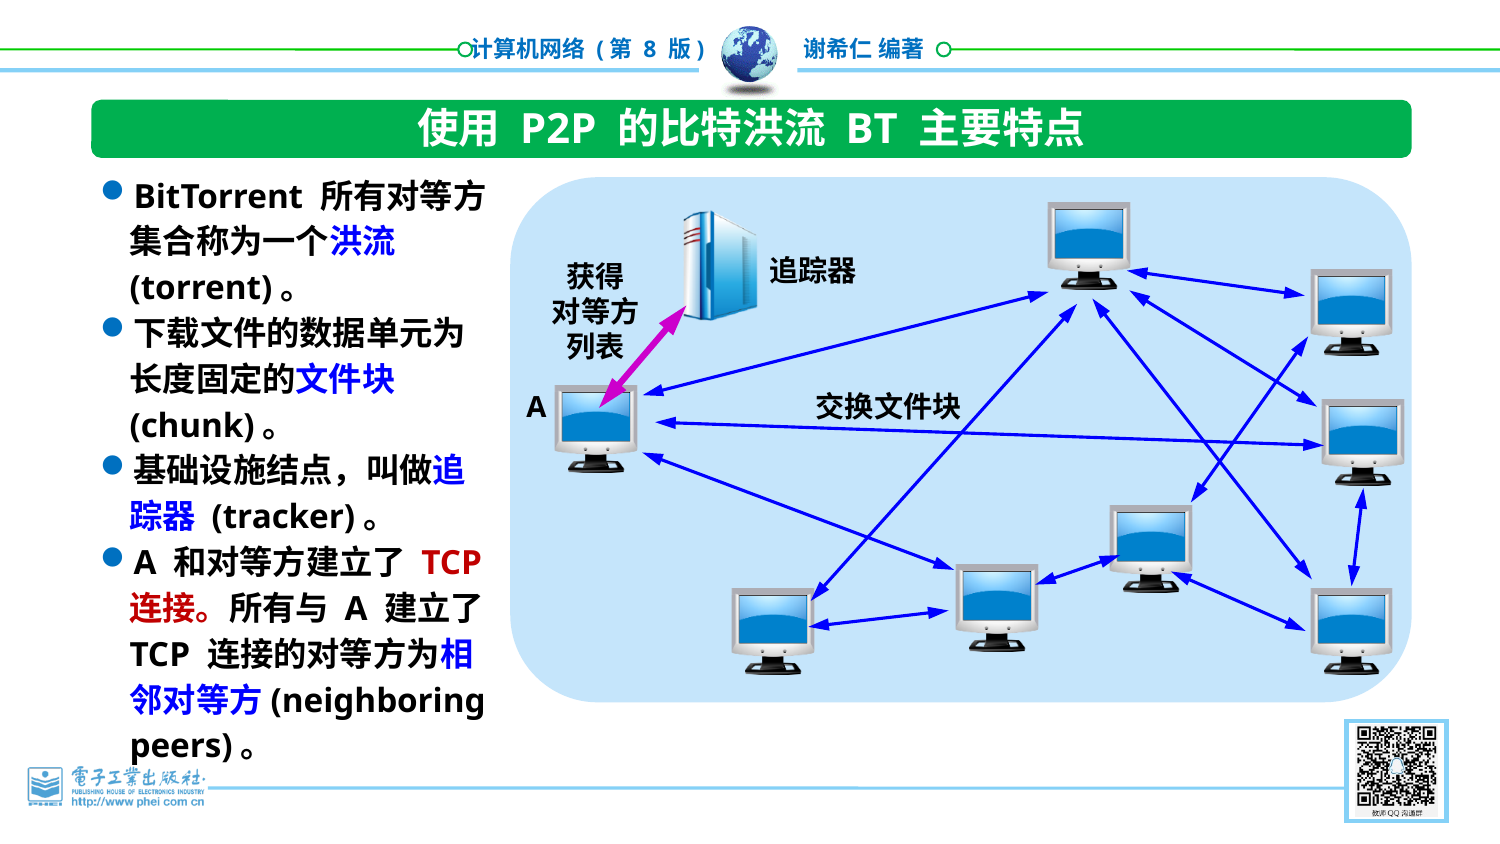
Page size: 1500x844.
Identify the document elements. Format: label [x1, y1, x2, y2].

picture [1355, 724, 1438, 817]
picture [1304, 264, 1399, 359]
text_box [508, 175, 1414, 705]
text_box [85, 161, 507, 772]
picture [549, 381, 643, 475]
picture [1316, 394, 1410, 489]
picture [1041, 198, 1136, 292]
picture [726, 583, 820, 678]
picture [679, 209, 761, 322]
picture [1304, 583, 1399, 678]
picture [719, 24, 779, 94]
picture [1104, 501, 1198, 595]
text_box [91, 94, 1412, 160]
picture [23, 764, 208, 809]
picture [950, 560, 1044, 654]
